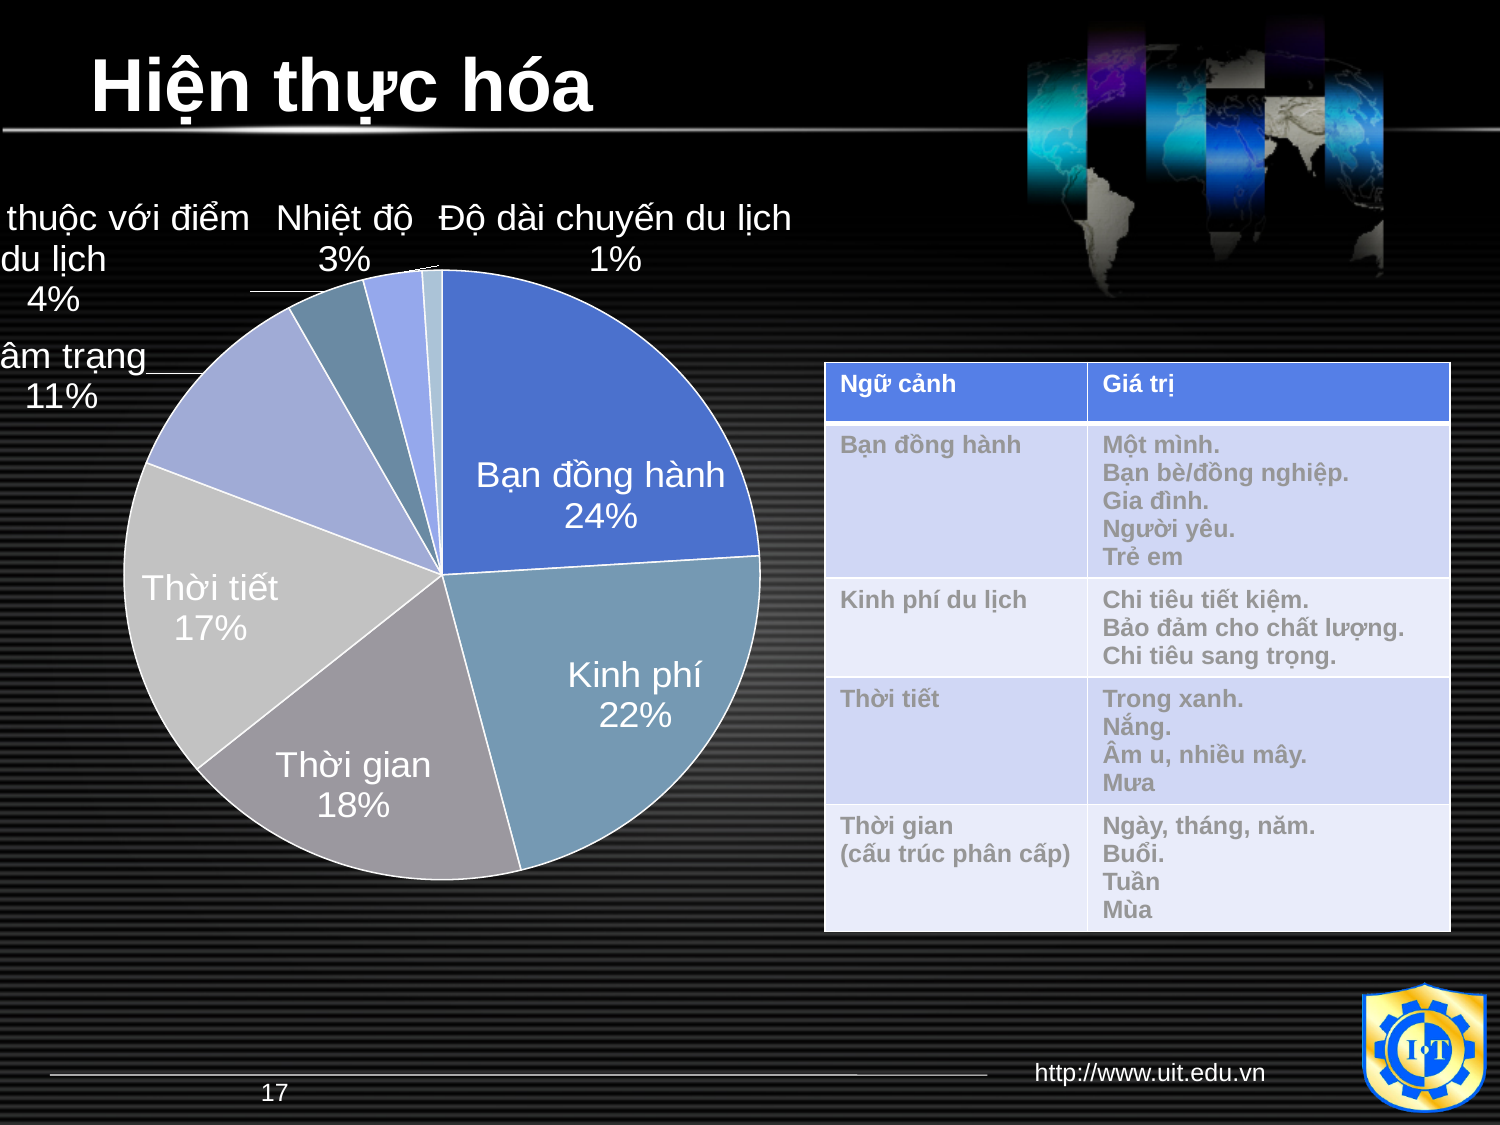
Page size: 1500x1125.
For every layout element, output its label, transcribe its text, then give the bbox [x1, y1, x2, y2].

table_header Giá trị [1107, 363, 1449, 421]
footer http://www.uit.edu.vn [987, 1049, 1282, 1100]
chart [0, 162, 1104, 1007]
table_cell Chi tiêu tiết kiệm. Bảo đảm cho chất lượng. Chi tiêu sang trọng. [1107, 579, 1449, 676]
picture [0, 1, 1500, 1125]
title Hiện thực hóa [75, 43, 1269, 119]
table_cell Một mình. Bạn bè/đồng nghiệp. Gia đình. Người yêu. Trẻ em [1107, 426, 1449, 577]
table_cell Trong xanh. Nắng. Âm u, nhiều mây. Mưa [1107, 678, 1449, 804]
table_cell Ngày, tháng, năm. Buổi. Tuần Mùa [1107, 805, 1449, 931]
slide_number 17 [245, 1068, 459, 1109]
